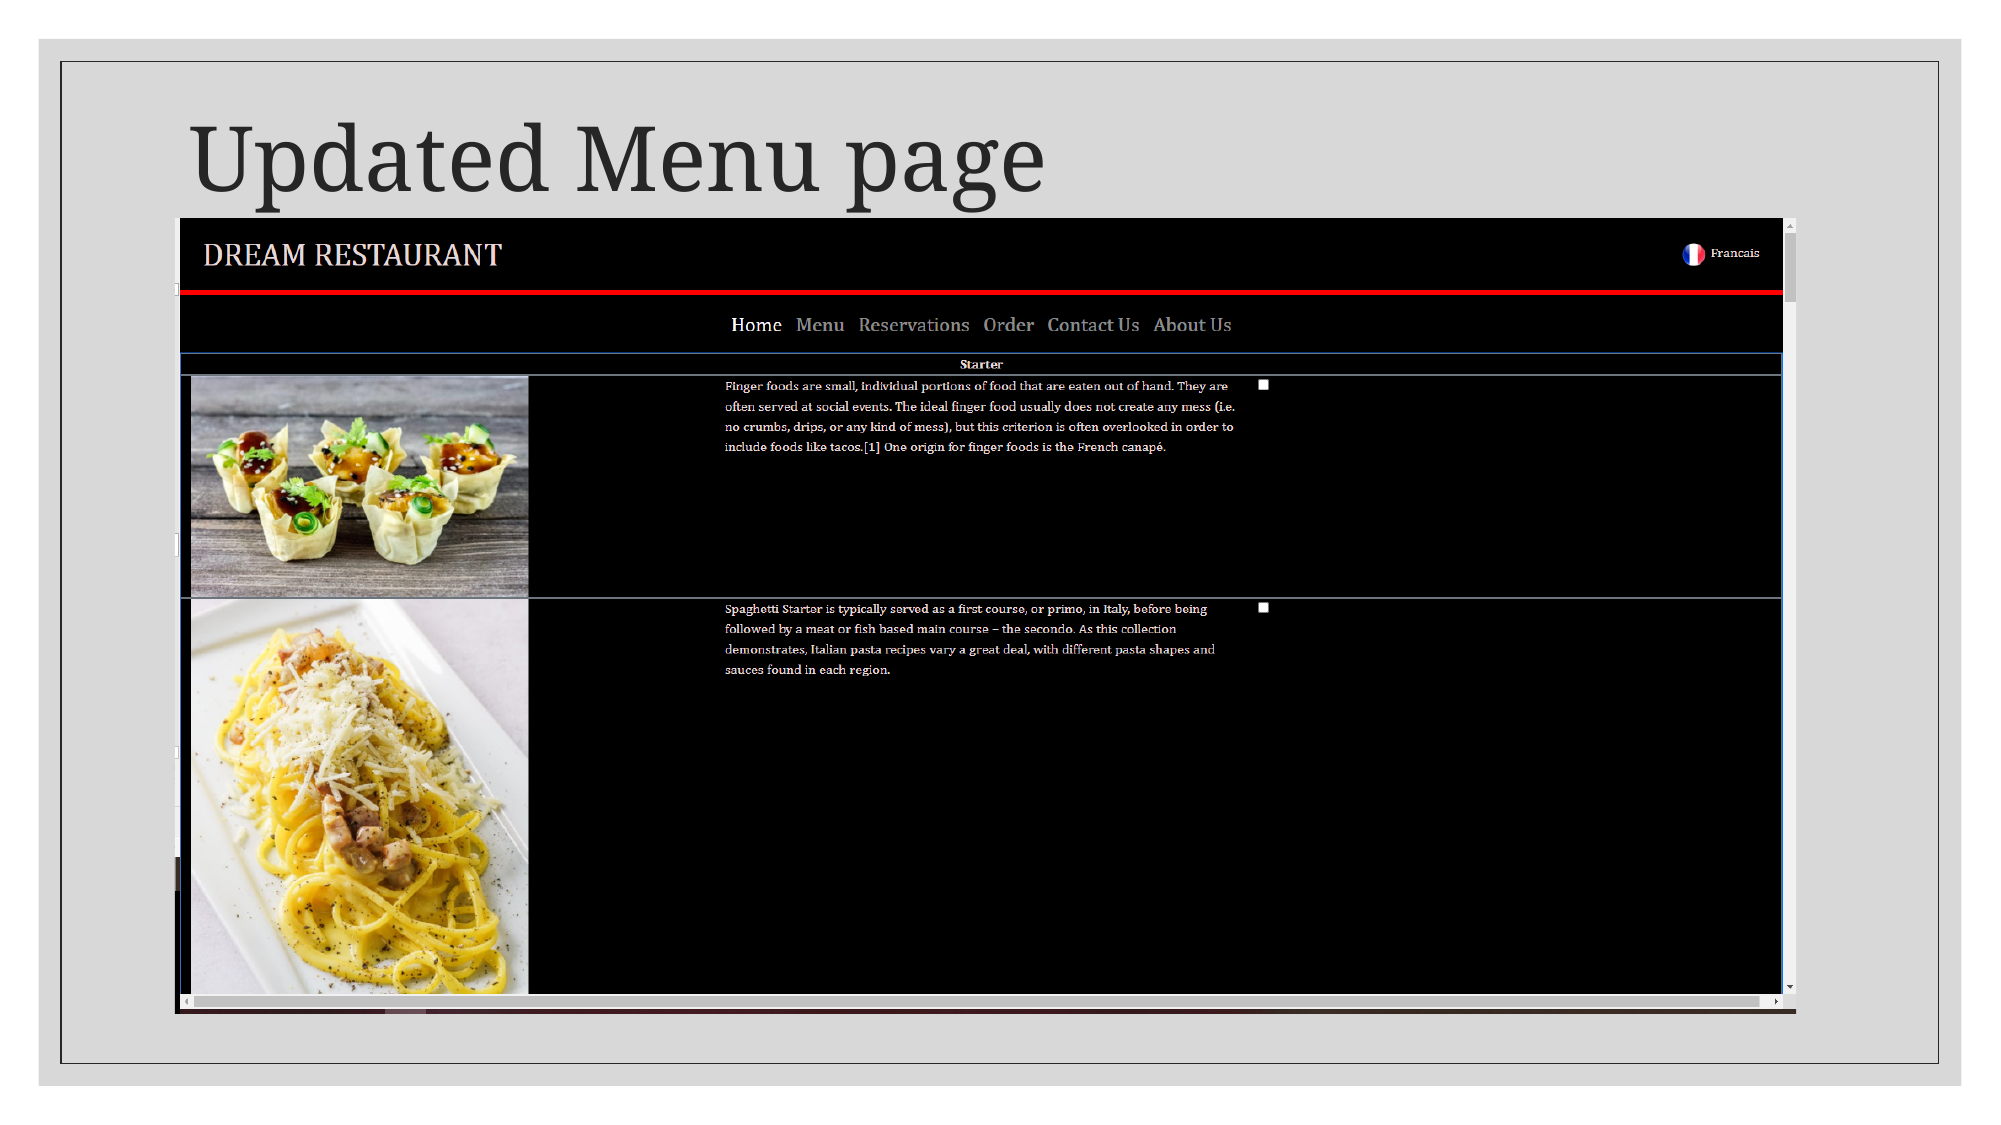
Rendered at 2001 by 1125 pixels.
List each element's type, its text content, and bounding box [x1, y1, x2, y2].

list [174, 218, 1797, 1014]
title Updated Menu page [174, 105, 1825, 219]
